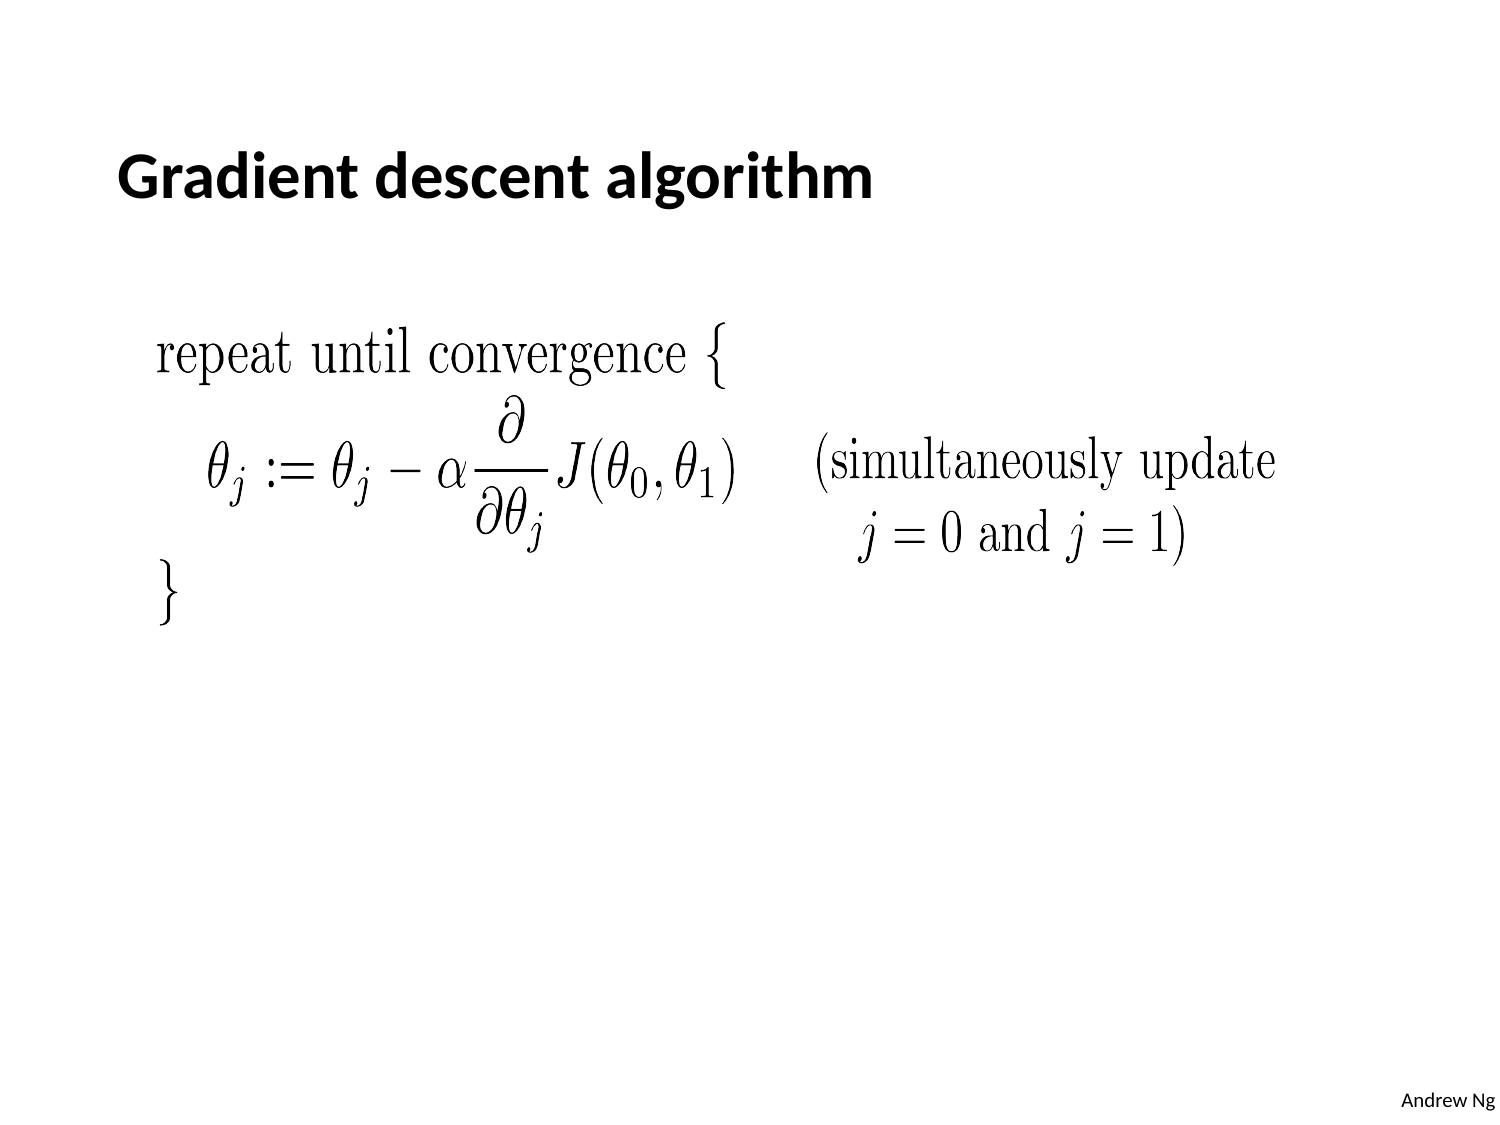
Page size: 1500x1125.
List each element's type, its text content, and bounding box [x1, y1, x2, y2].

text_box Gradient descent algorithm [103, 124, 891, 220]
picture [157, 322, 735, 626]
picture [816, 431, 1276, 567]
